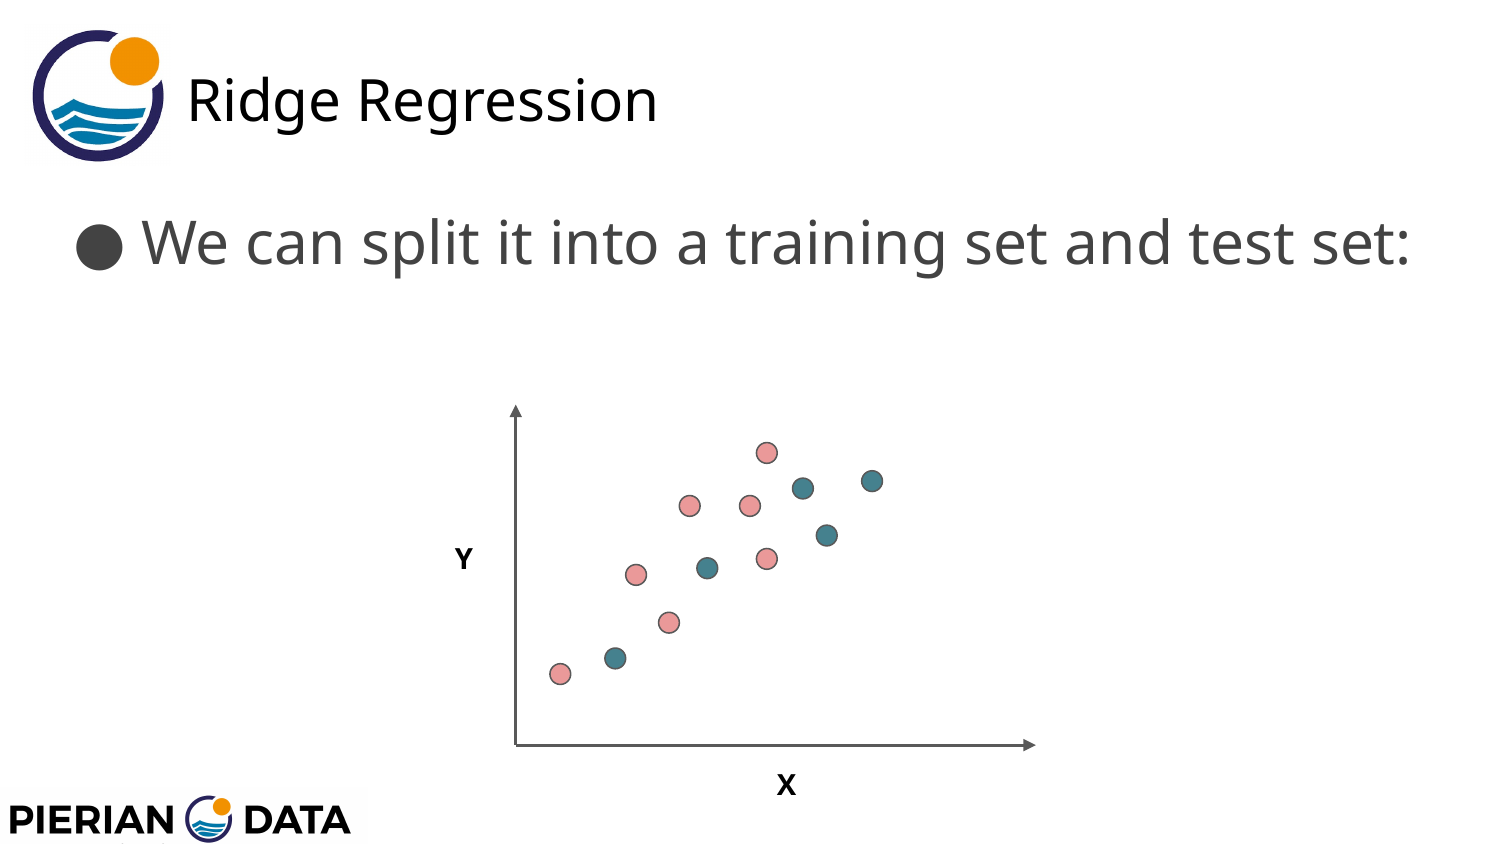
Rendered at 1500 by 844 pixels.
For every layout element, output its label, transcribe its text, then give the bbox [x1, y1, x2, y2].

text_box [658, 612, 680, 634]
text_box [756, 442, 778, 464]
title Ridge Regression [176, 48, 1449, 143]
text_box [861, 470, 883, 492]
list We can split it into a training set and test set: [51, 189, 1476, 559]
text_box [549, 663, 571, 685]
picture [0, 787, 368, 844]
text_box [739, 495, 761, 517]
text_box [696, 557, 718, 579]
picture [24, 24, 172, 167]
text_box X [729, 754, 844, 830]
text_box Y [406, 525, 511, 604]
text_box [792, 478, 814, 499]
text_box [756, 548, 778, 570]
text_box [679, 495, 701, 517]
text_box [604, 648, 626, 669]
text_box [816, 525, 838, 546]
text_box [625, 564, 647, 586]
